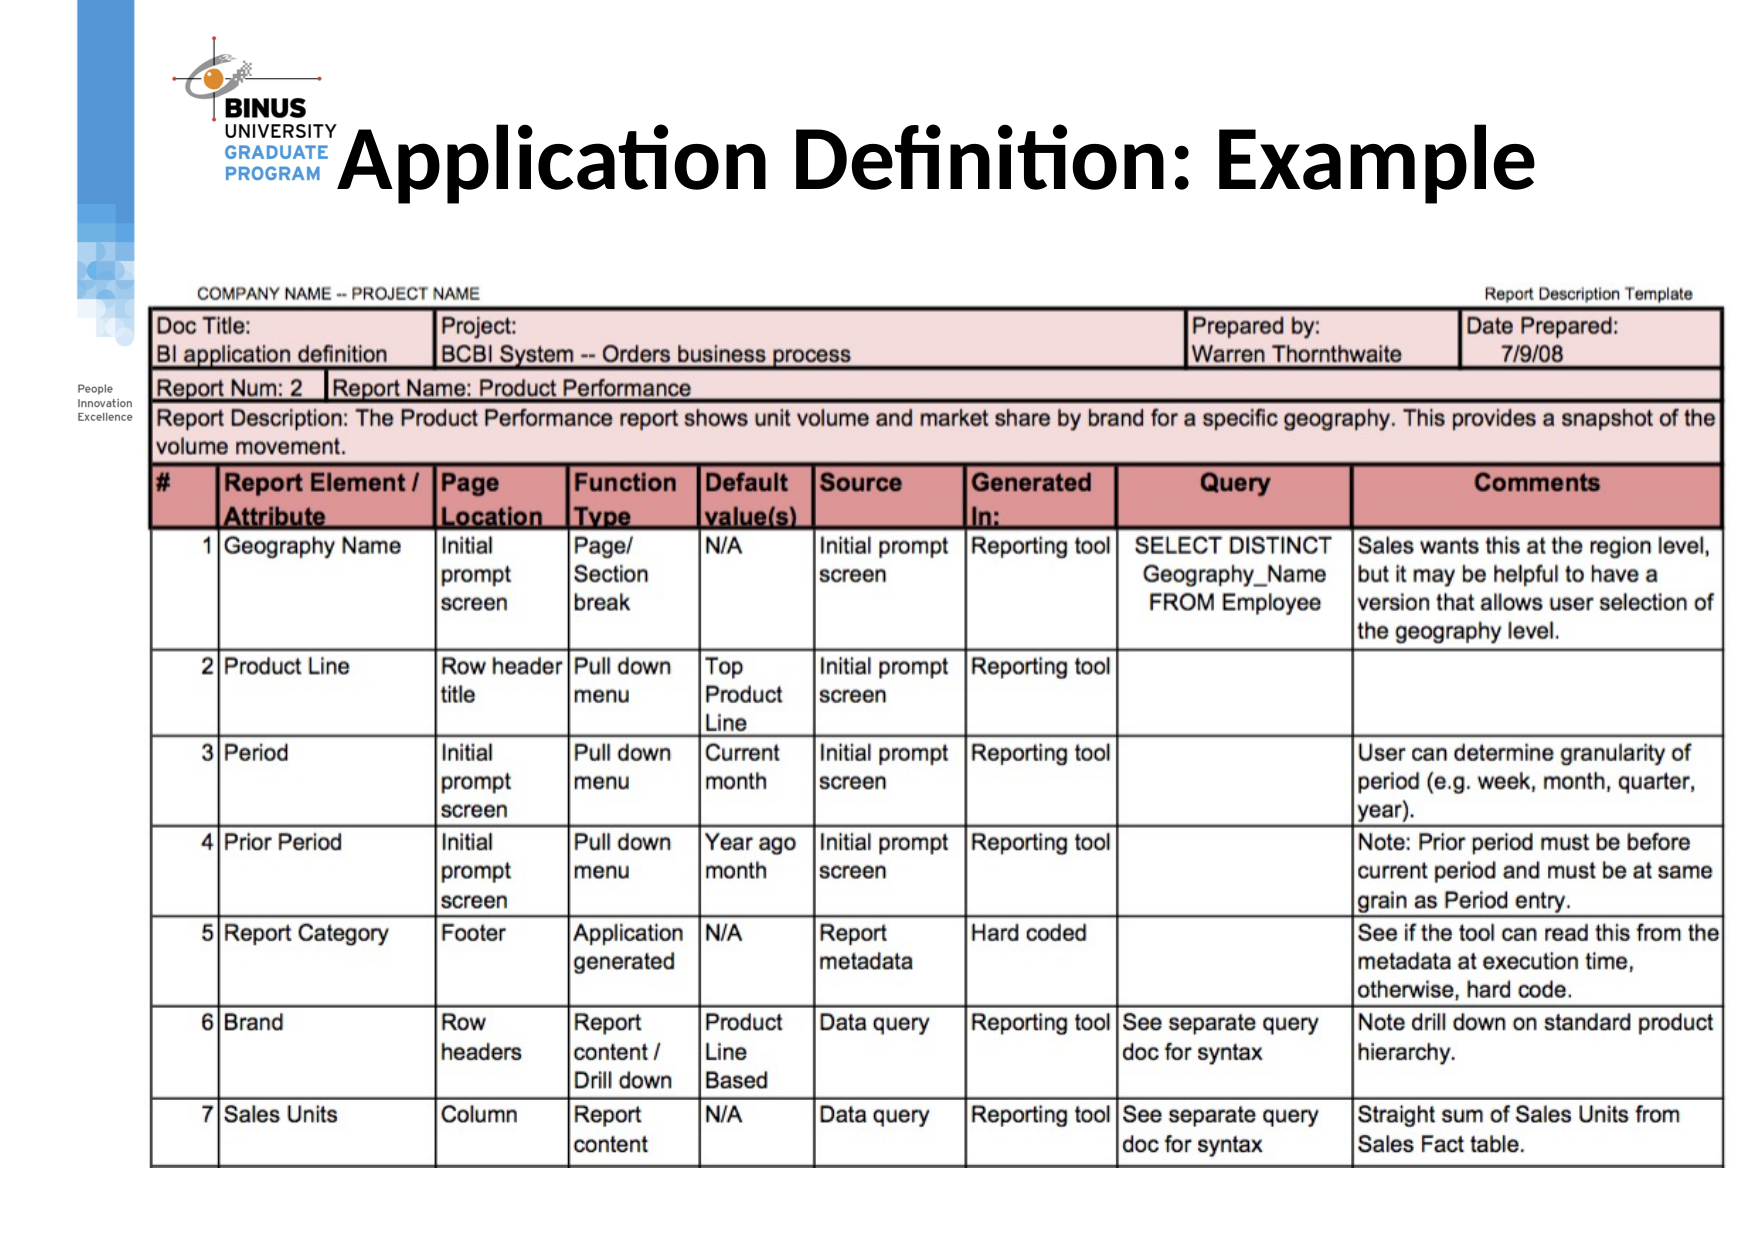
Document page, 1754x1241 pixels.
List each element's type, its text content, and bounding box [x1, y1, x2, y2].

picture [0, 0, 1754, 1241]
title Application Definition: Example [212, 49, 1666, 257]
